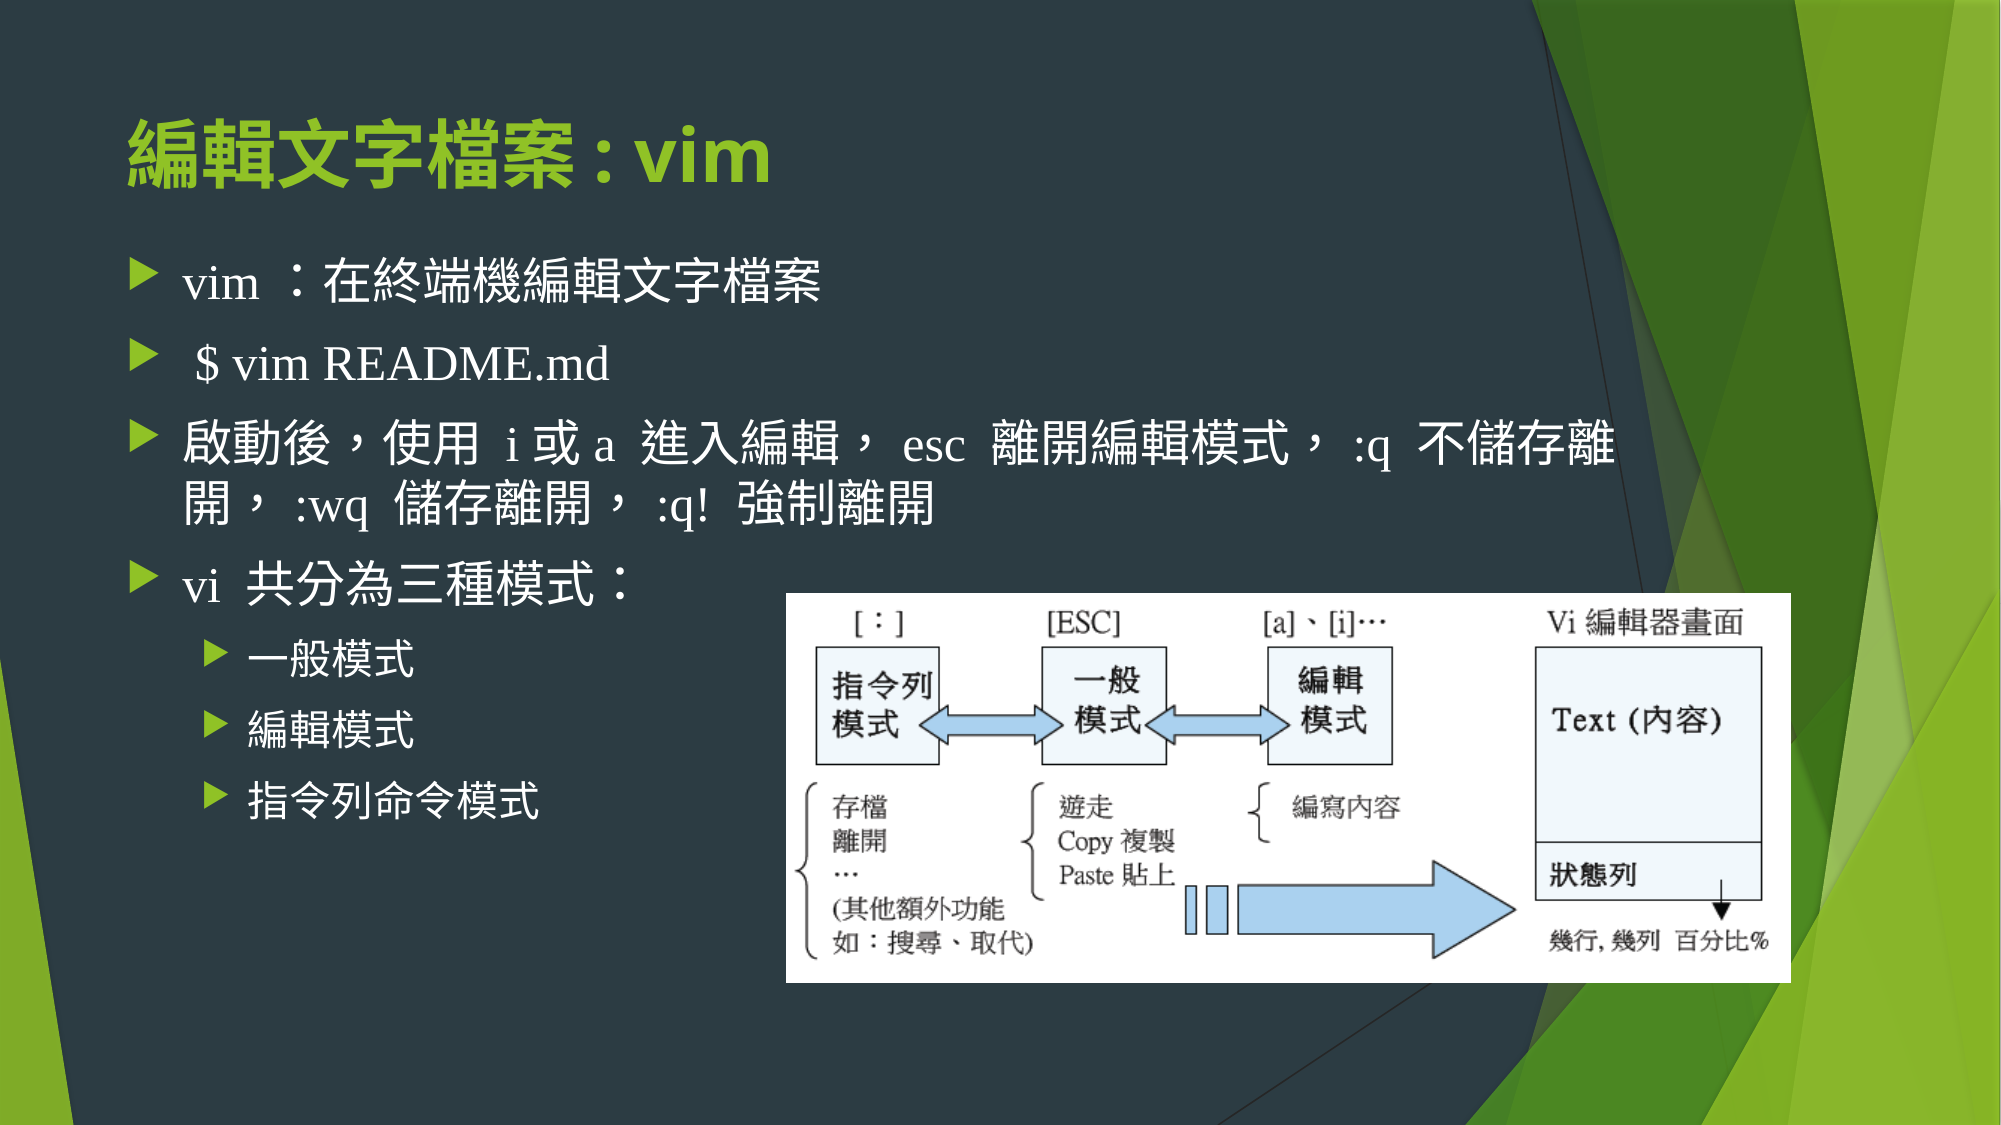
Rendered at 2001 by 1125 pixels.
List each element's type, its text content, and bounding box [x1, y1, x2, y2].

list vim：在終端機編輯文字檔案 $ vim README.md 啟動後，使用 i或a 進入編輯，esc 離開編輯模式，:q 不儲存離開，:wq 儲存離開，:q! 強制離開 vi 共分為三種模式： 一般模式 編輯模式 指令列命令模式 [111, 241, 1725, 1065]
title 編輯文字檔案: vim [111, 99, 1725, 241]
picture [786, 592, 1792, 983]
